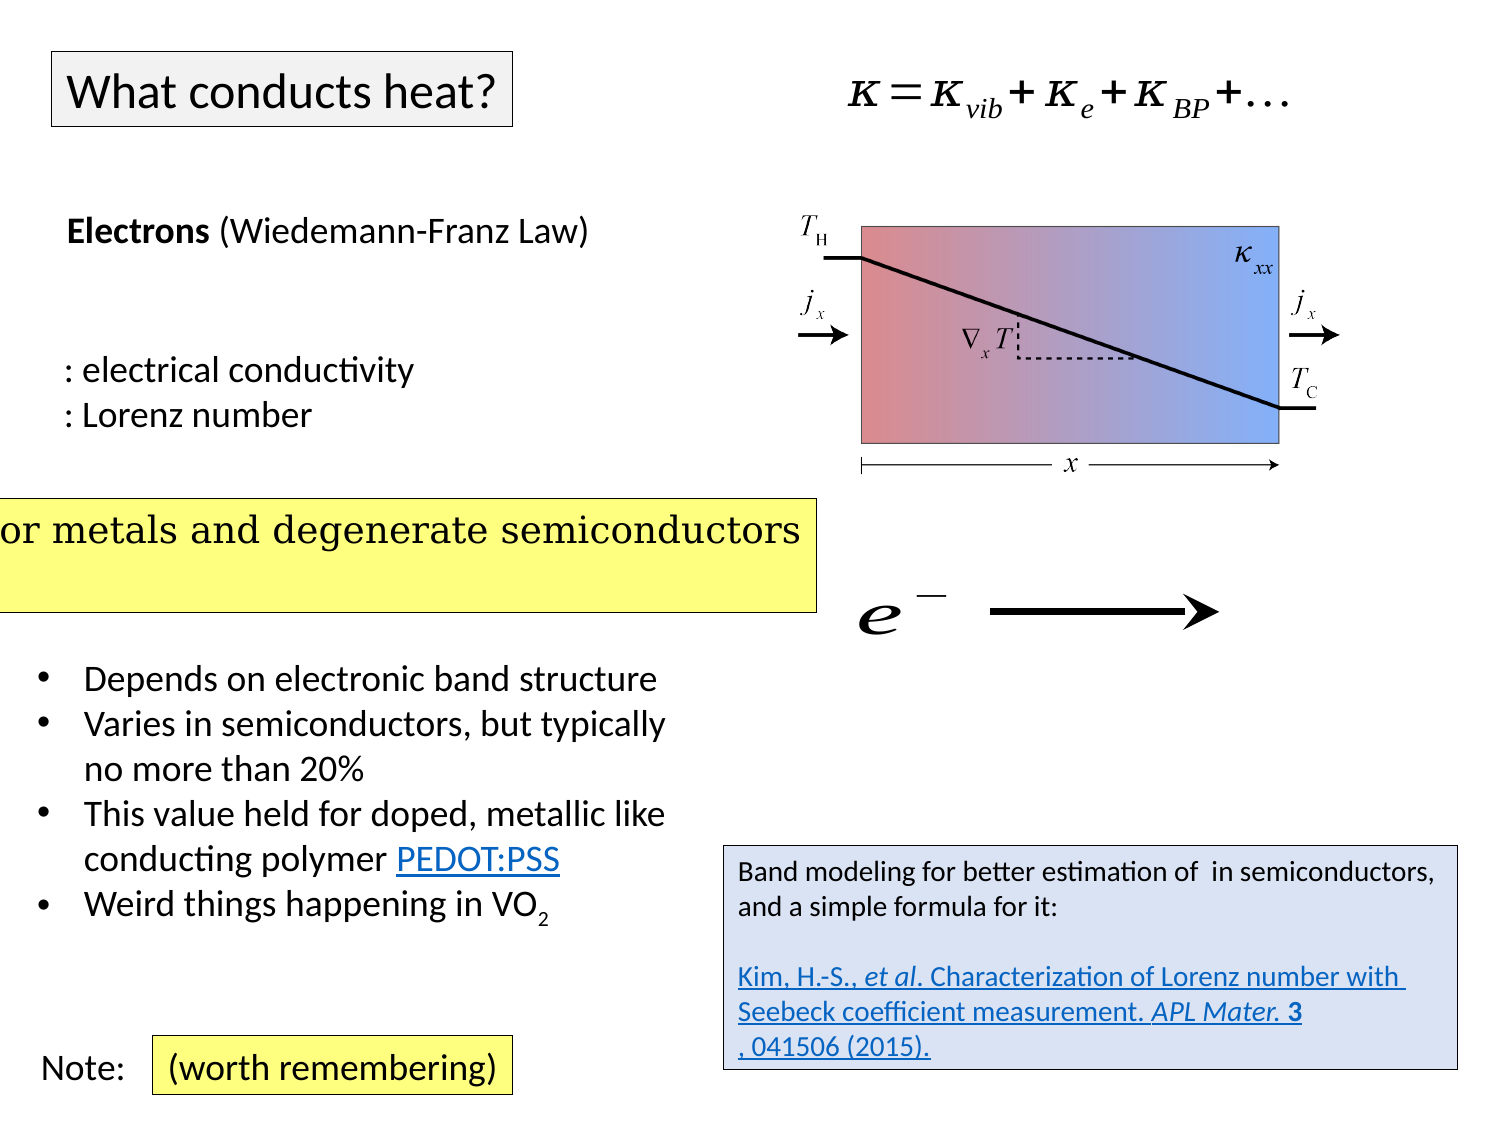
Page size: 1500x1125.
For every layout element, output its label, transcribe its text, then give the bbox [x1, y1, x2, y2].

text_box What conducts heat? [51, 51, 513, 127]
picture [786, 189, 1353, 487]
text_box (worth remembering) [152, 1035, 513, 1095]
text_box Depends on electronic band structure Varies in semiconductors, but typically no more than 20% This value held for doped, metallic like conducting polymer PEDOT:PSS Weird things happening in VO2 [22, 646, 724, 983]
text_box Note: [26, 1035, 141, 1095]
